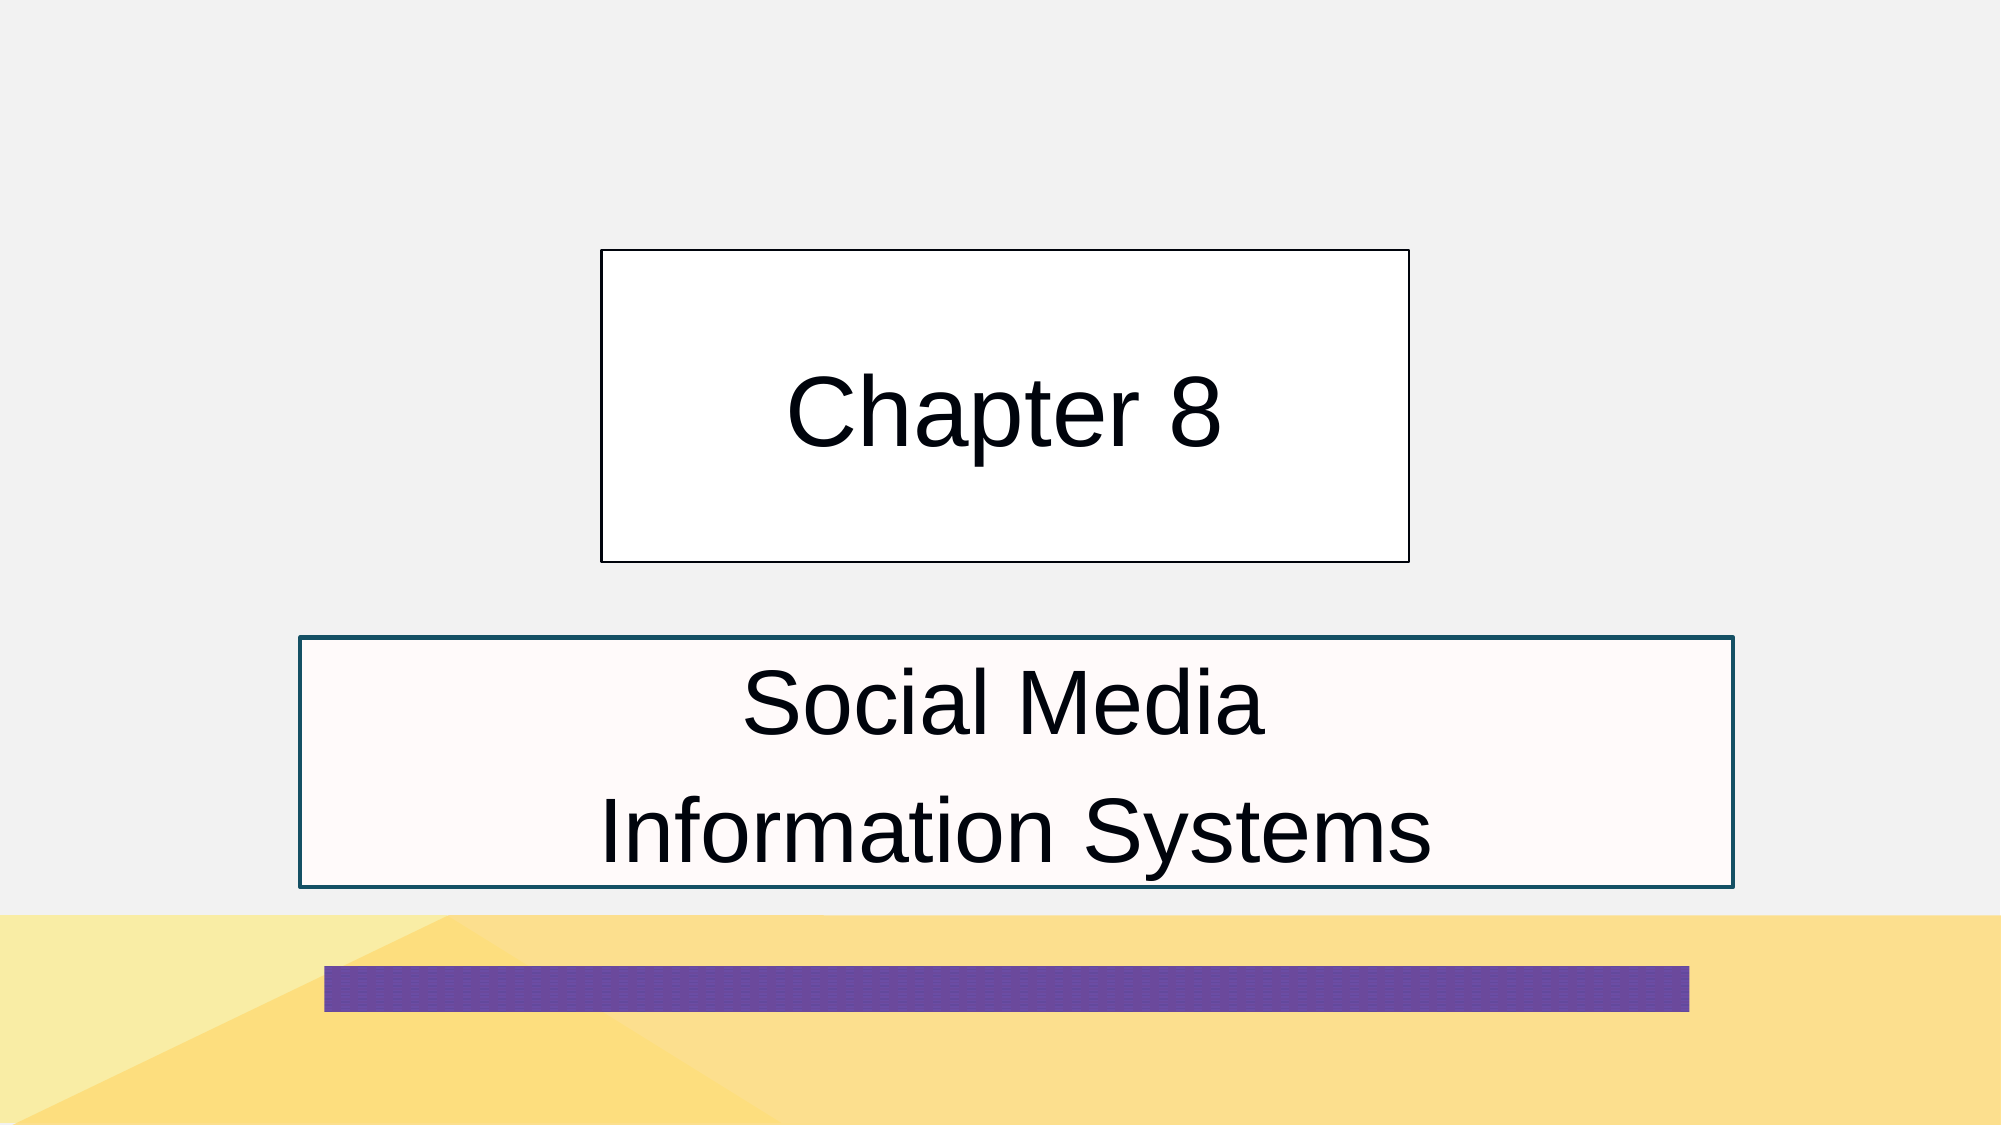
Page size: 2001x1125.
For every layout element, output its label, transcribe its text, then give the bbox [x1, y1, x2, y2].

subtitle Social Media Information Systems [298, 635, 1735, 889]
title Chapter 8 [600, 249, 1410, 563]
